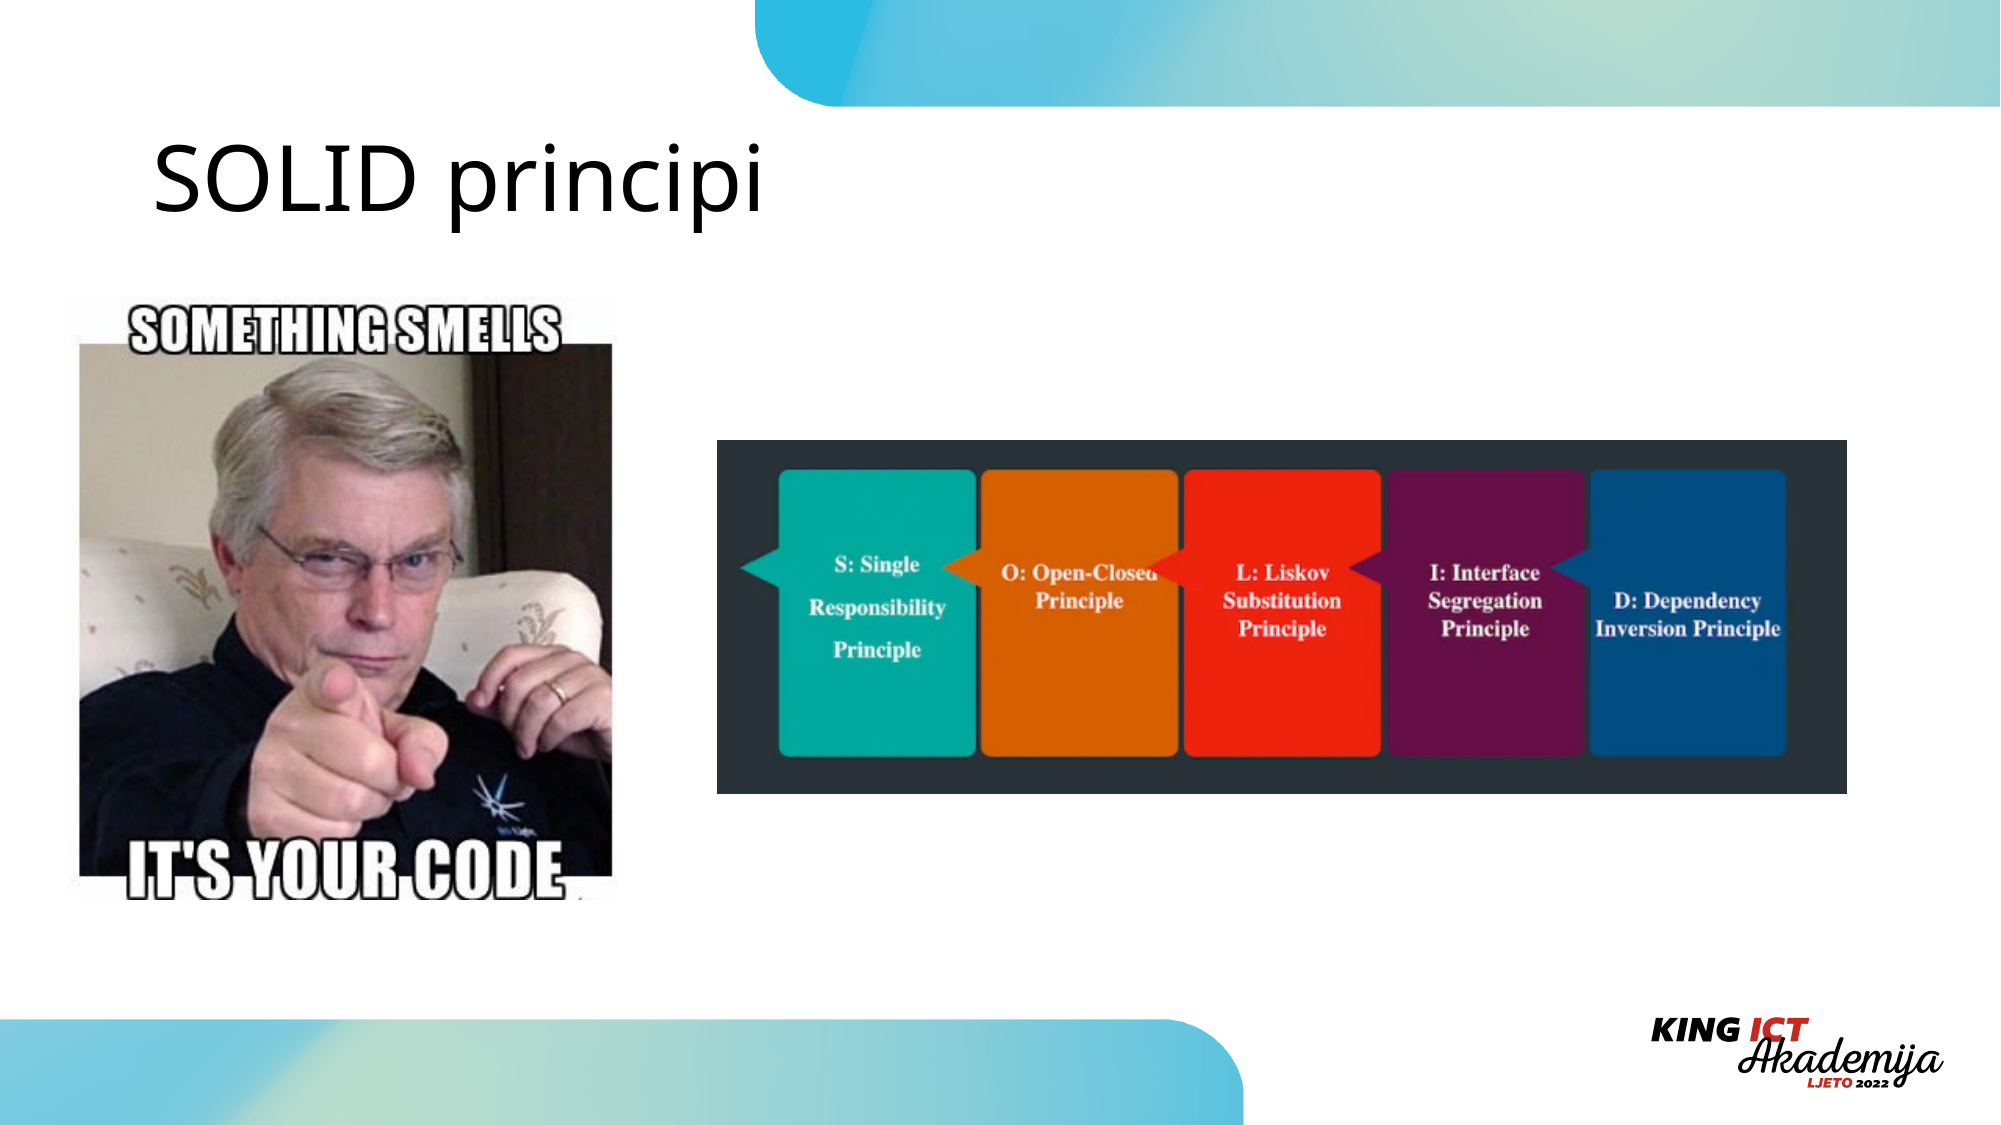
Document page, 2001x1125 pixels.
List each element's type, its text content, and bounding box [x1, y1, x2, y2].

picture [717, 440, 1847, 794]
title SOLID principi [137, 111, 1863, 252]
picture [0, 294, 1347, 1125]
picture [572, 0, 2001, 258]
picture [1640, 1001, 1955, 1104]
